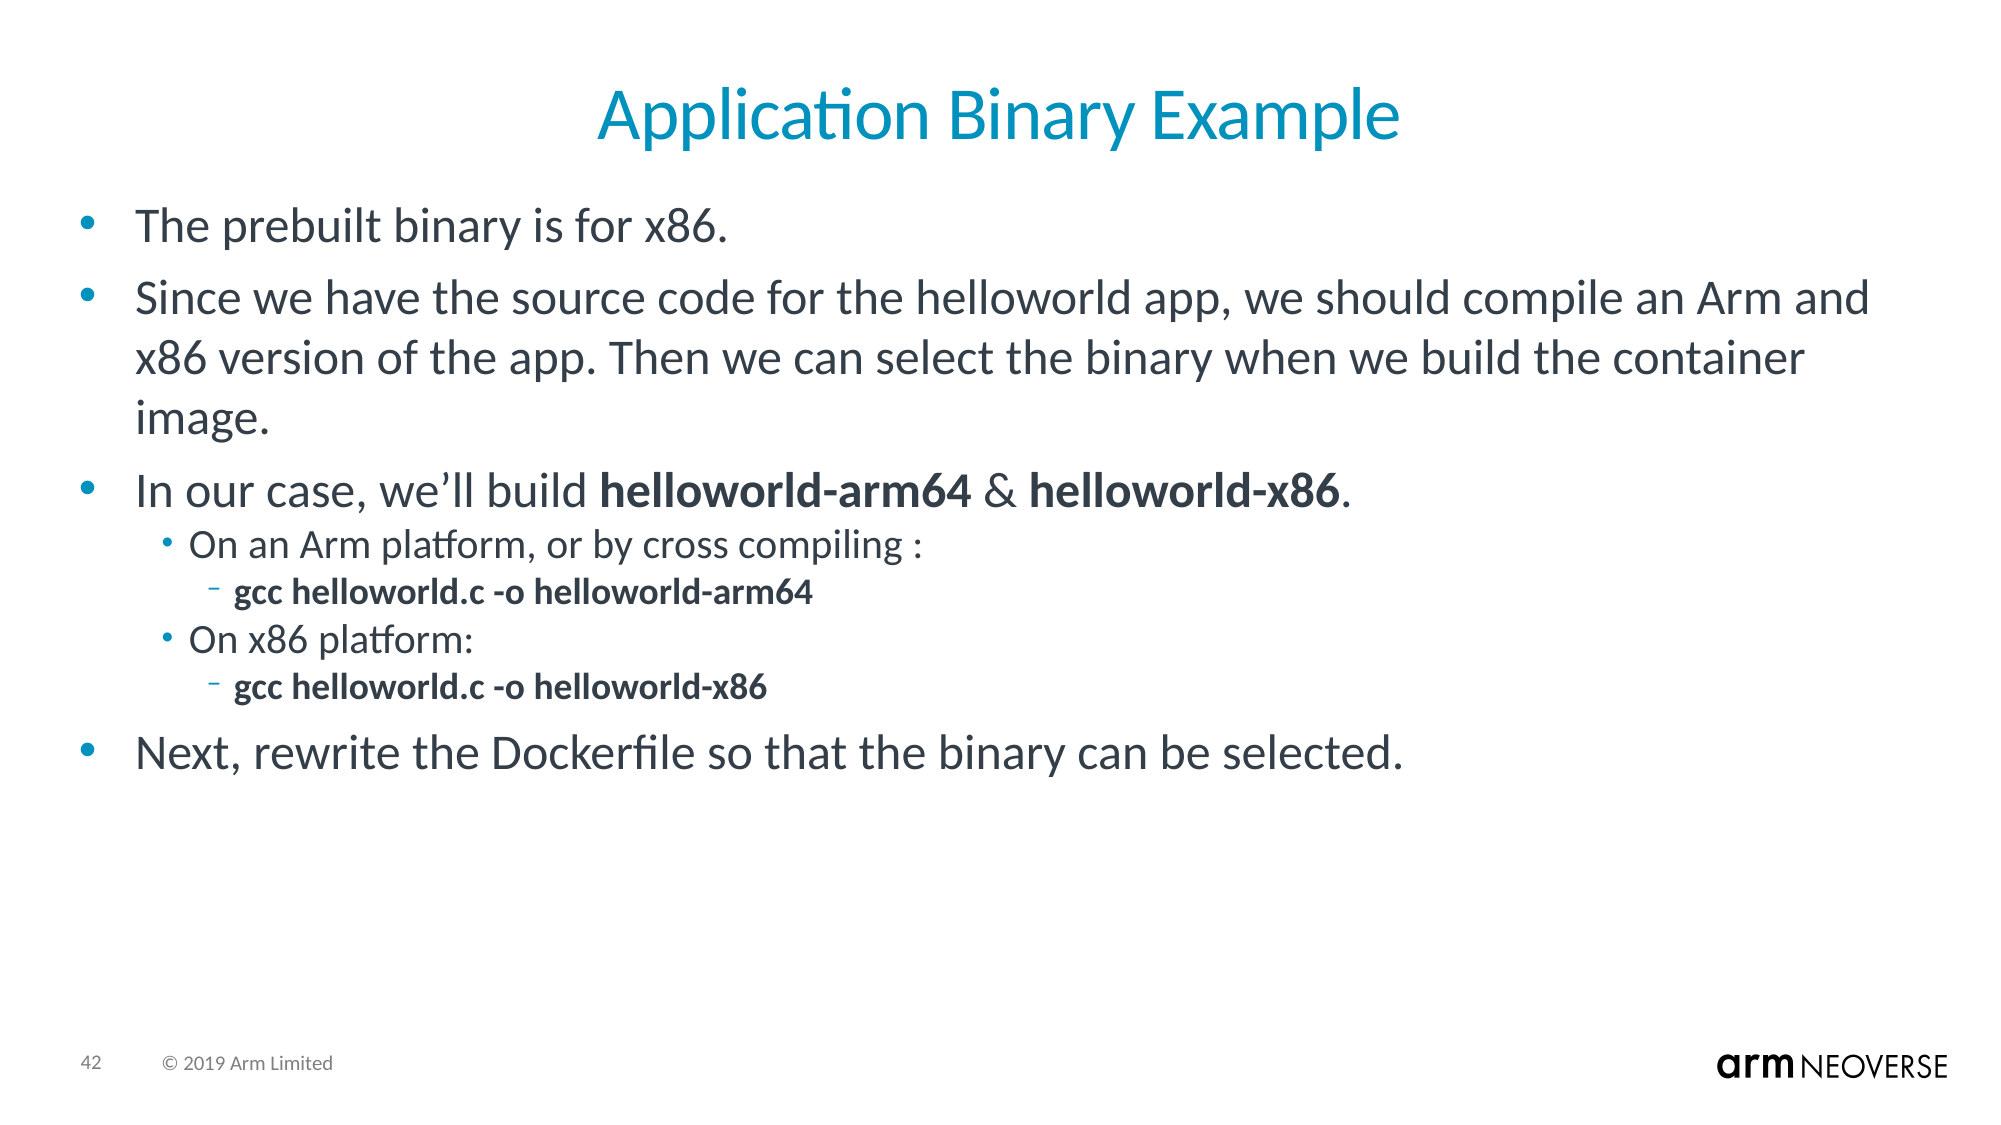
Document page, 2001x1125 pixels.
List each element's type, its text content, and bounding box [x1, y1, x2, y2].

picture [1717, 1054, 1947, 1079]
title Application Binary Example [78, 78, 1922, 186]
list The prebuilt binary is for x86. Since we have the source code for the helloworld app, we should compile an Arm and x86 version of the app. Then we can select the binary when we build the container image. In our case, we’ll build helloworld-arm64 & helloworld-x86. On an Arm platform, or by cross compiling : gcc helloworld.c -o helloworld-arm64 On x86 platform: gcc helloworld.c -o helloworld-x86 Next, rewrite the Dockerfile so that the binary can be selected. [78, 192, 1922, 1003]
